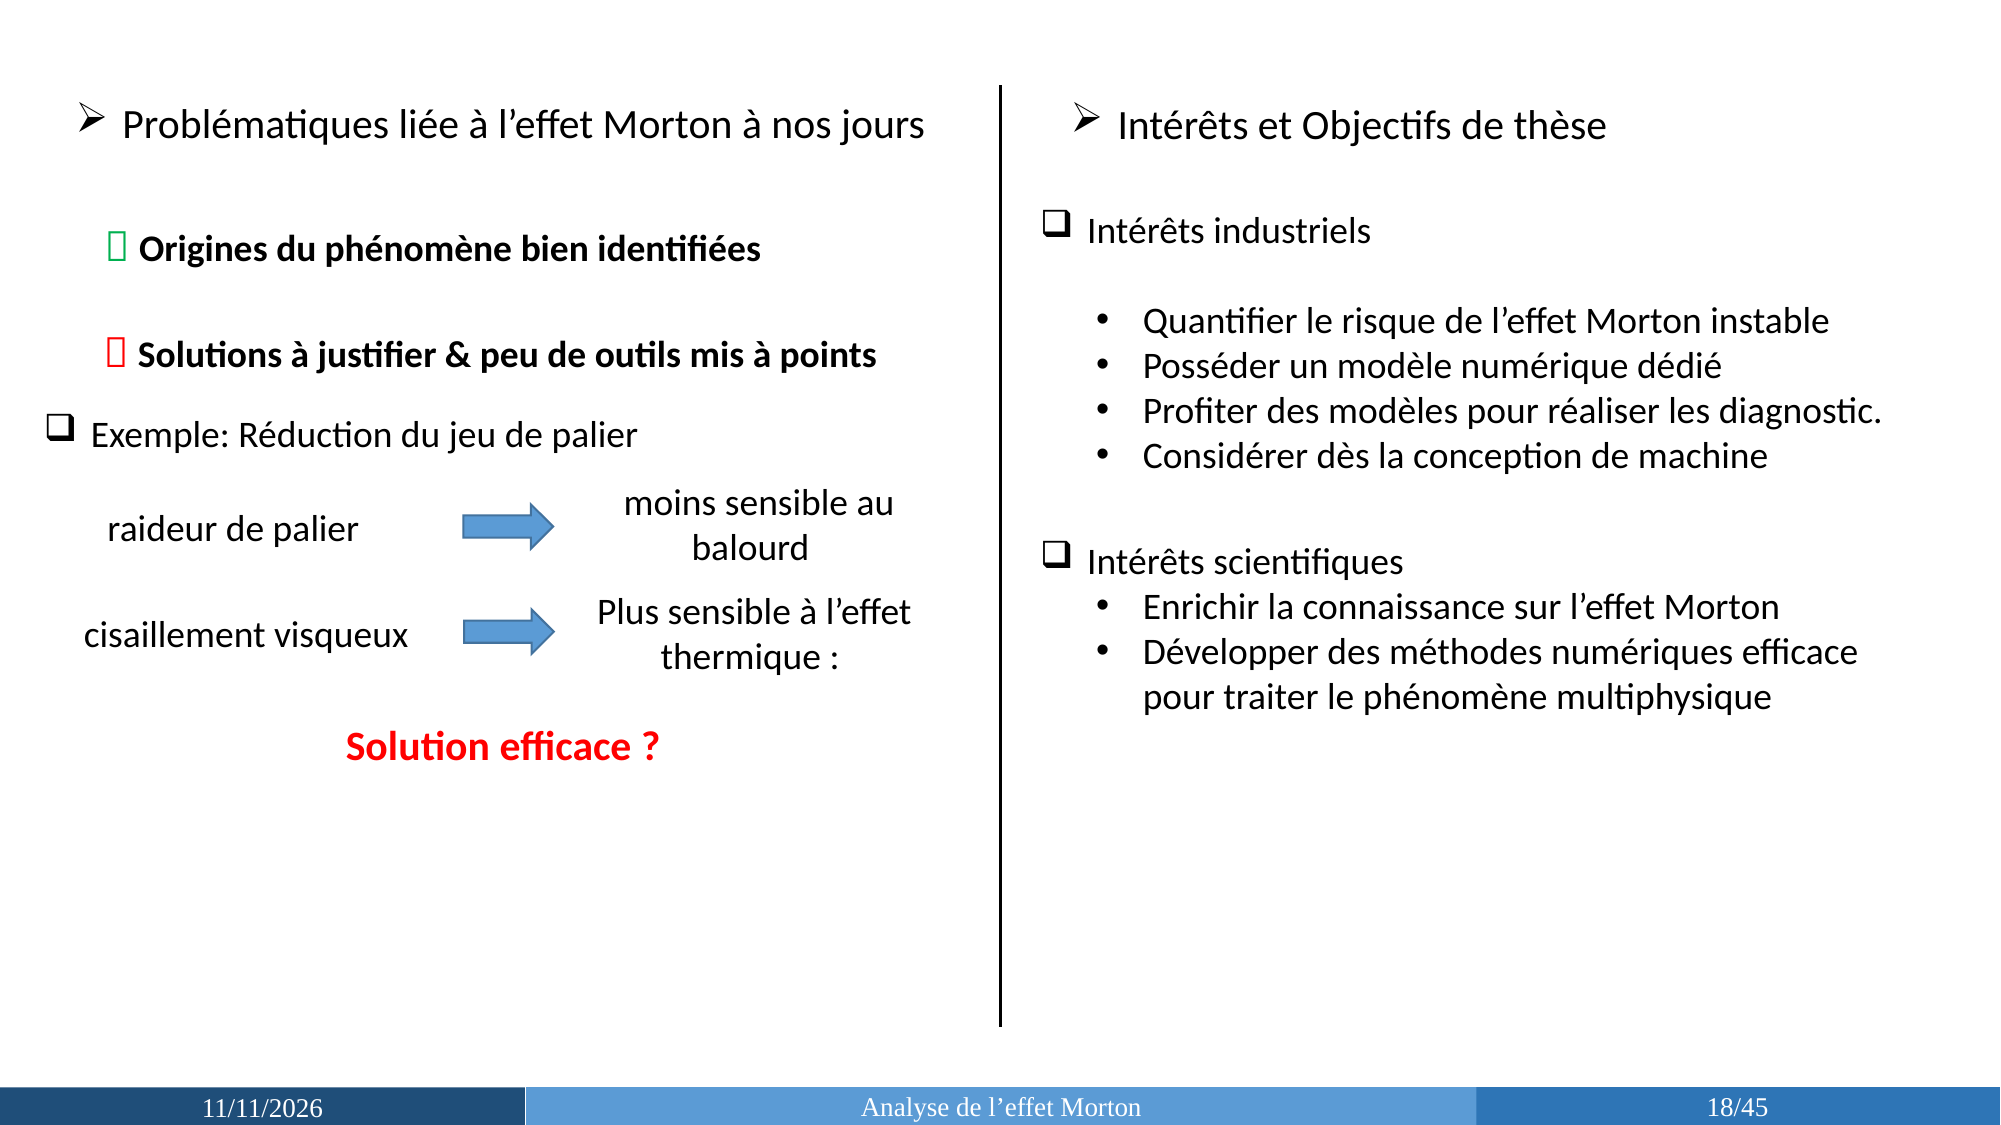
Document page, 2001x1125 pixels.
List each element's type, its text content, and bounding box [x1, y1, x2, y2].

text_box Intérêts industriels Quantifier le risque de l’effet Morton instable Posséder un modèle numérique dédié Profiter des modèles pour réaliser les diagnostic. Considérer dès la conception de machine [1025, 198, 1938, 529]
text_box Intérêts et Objectifs de thèse [1055, 90, 1996, 156]
slide_number 18/45 [1477, 1087, 2000, 1125]
text_box Exemple: Réduction du jeu de palier [29, 402, 977, 462]
text_box  Origines du phénomène bien identifiées [26, 212, 848, 278]
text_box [58, 579, 944, 686]
footer Analyse de l’effet Morton [526, 1087, 1477, 1125]
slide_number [0, 1087, 525, 1125]
text_box Solution efficace ? [331, 711, 686, 777]
text_box Intérêts scientifiques Enrichir la connaissance sur l’effet Morton Développer des méthodes numériques efficace pour traiter le phénomène multiphysique [1025, 529, 1938, 725]
text_box Problématiques liée à l’effet Morton à nos jours [60, 89, 999, 155]
text_box  Solutions à justifier & peu de outils mis à points [49, 318, 932, 384]
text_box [81, 470, 937, 577]
